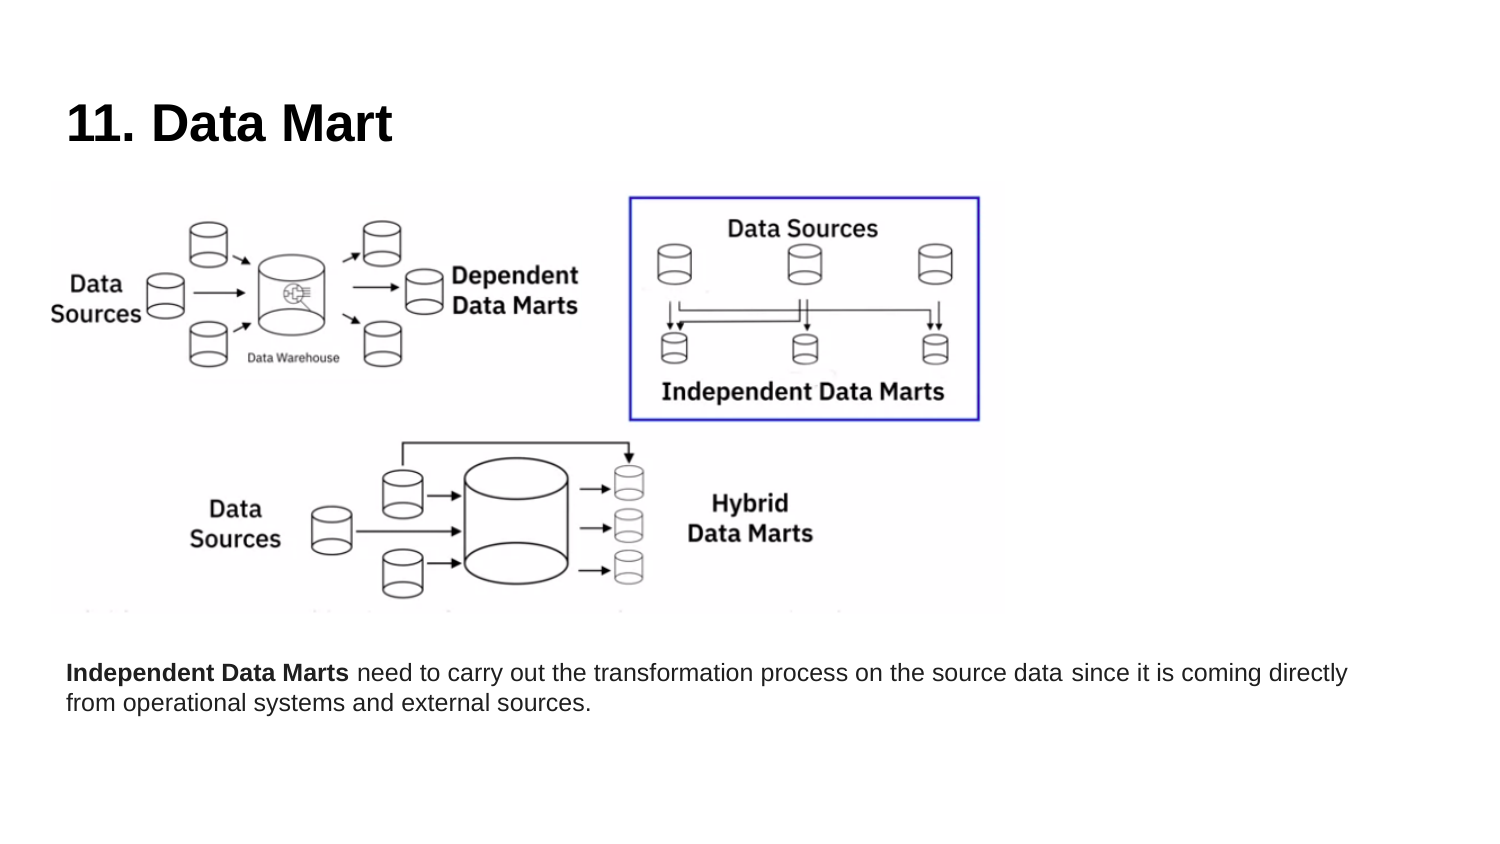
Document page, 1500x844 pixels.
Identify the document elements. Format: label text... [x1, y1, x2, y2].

title 11. Data Mart [51, 72, 1449, 167]
picture [50, 181, 1005, 615]
text_box Independent Data Marts need to carry out the transformation process on the source data since it is coming directly from operational systems and external sources. [51, 641, 1366, 732]
